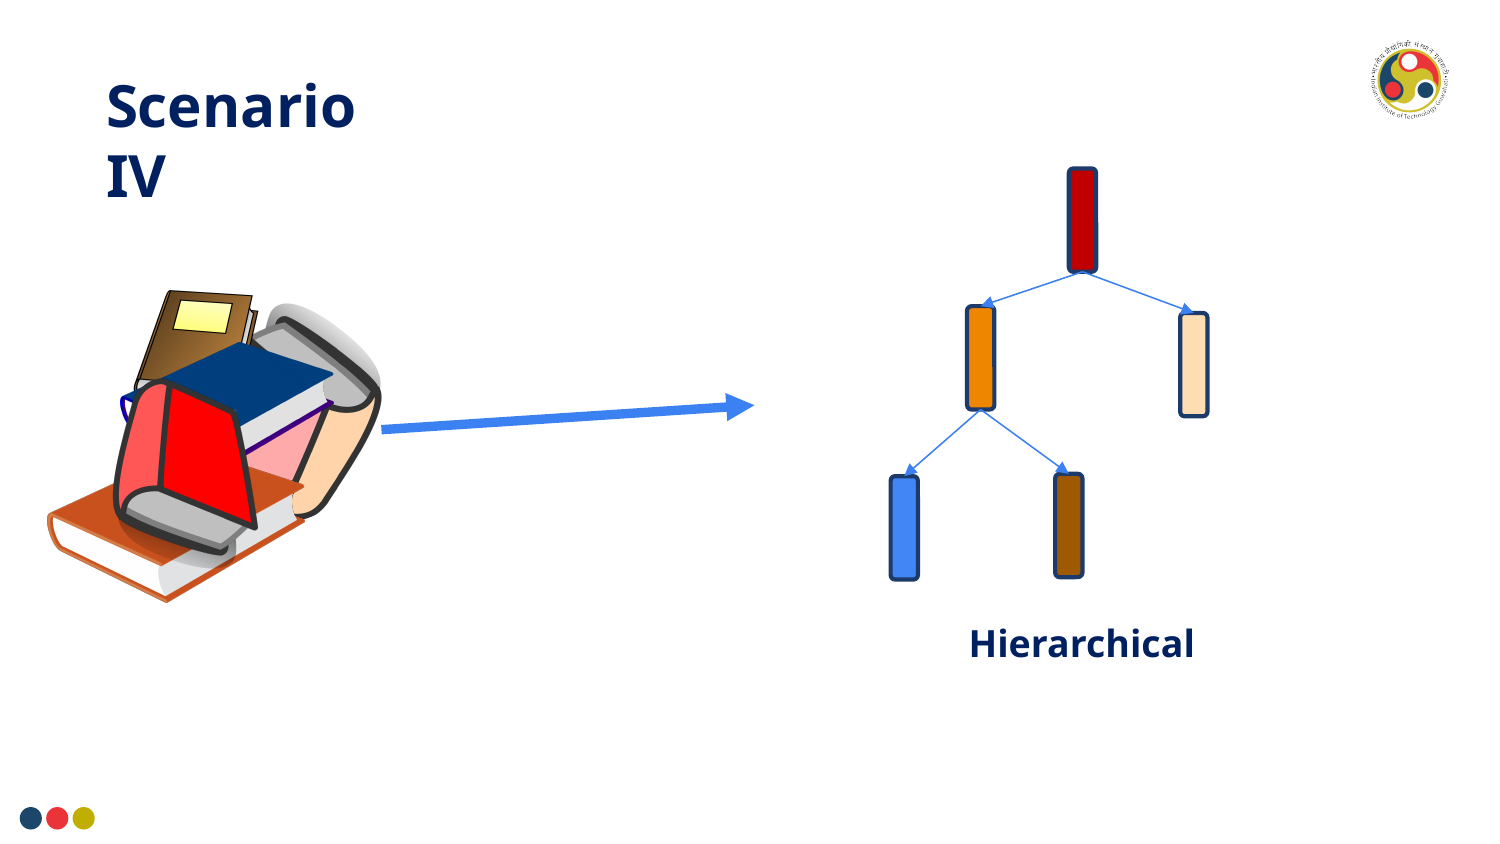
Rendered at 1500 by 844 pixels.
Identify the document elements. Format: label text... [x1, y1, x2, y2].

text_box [980, 409, 1069, 474]
picture [46, 281, 417, 603]
picture [1371, 40, 1449, 119]
text_box [1178, 310, 1210, 419]
text_box Scenario IV [91, 61, 435, 217]
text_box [904, 409, 978, 477]
text_box [1053, 471, 1085, 580]
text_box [381, 405, 755, 430]
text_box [980, 271, 1081, 307]
text_box [964, 304, 997, 407]
text_box [888, 474, 921, 582]
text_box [1082, 271, 1195, 314]
text_box Hierarchical [953, 612, 1256, 673]
text_box [1066, 166, 1099, 270]
